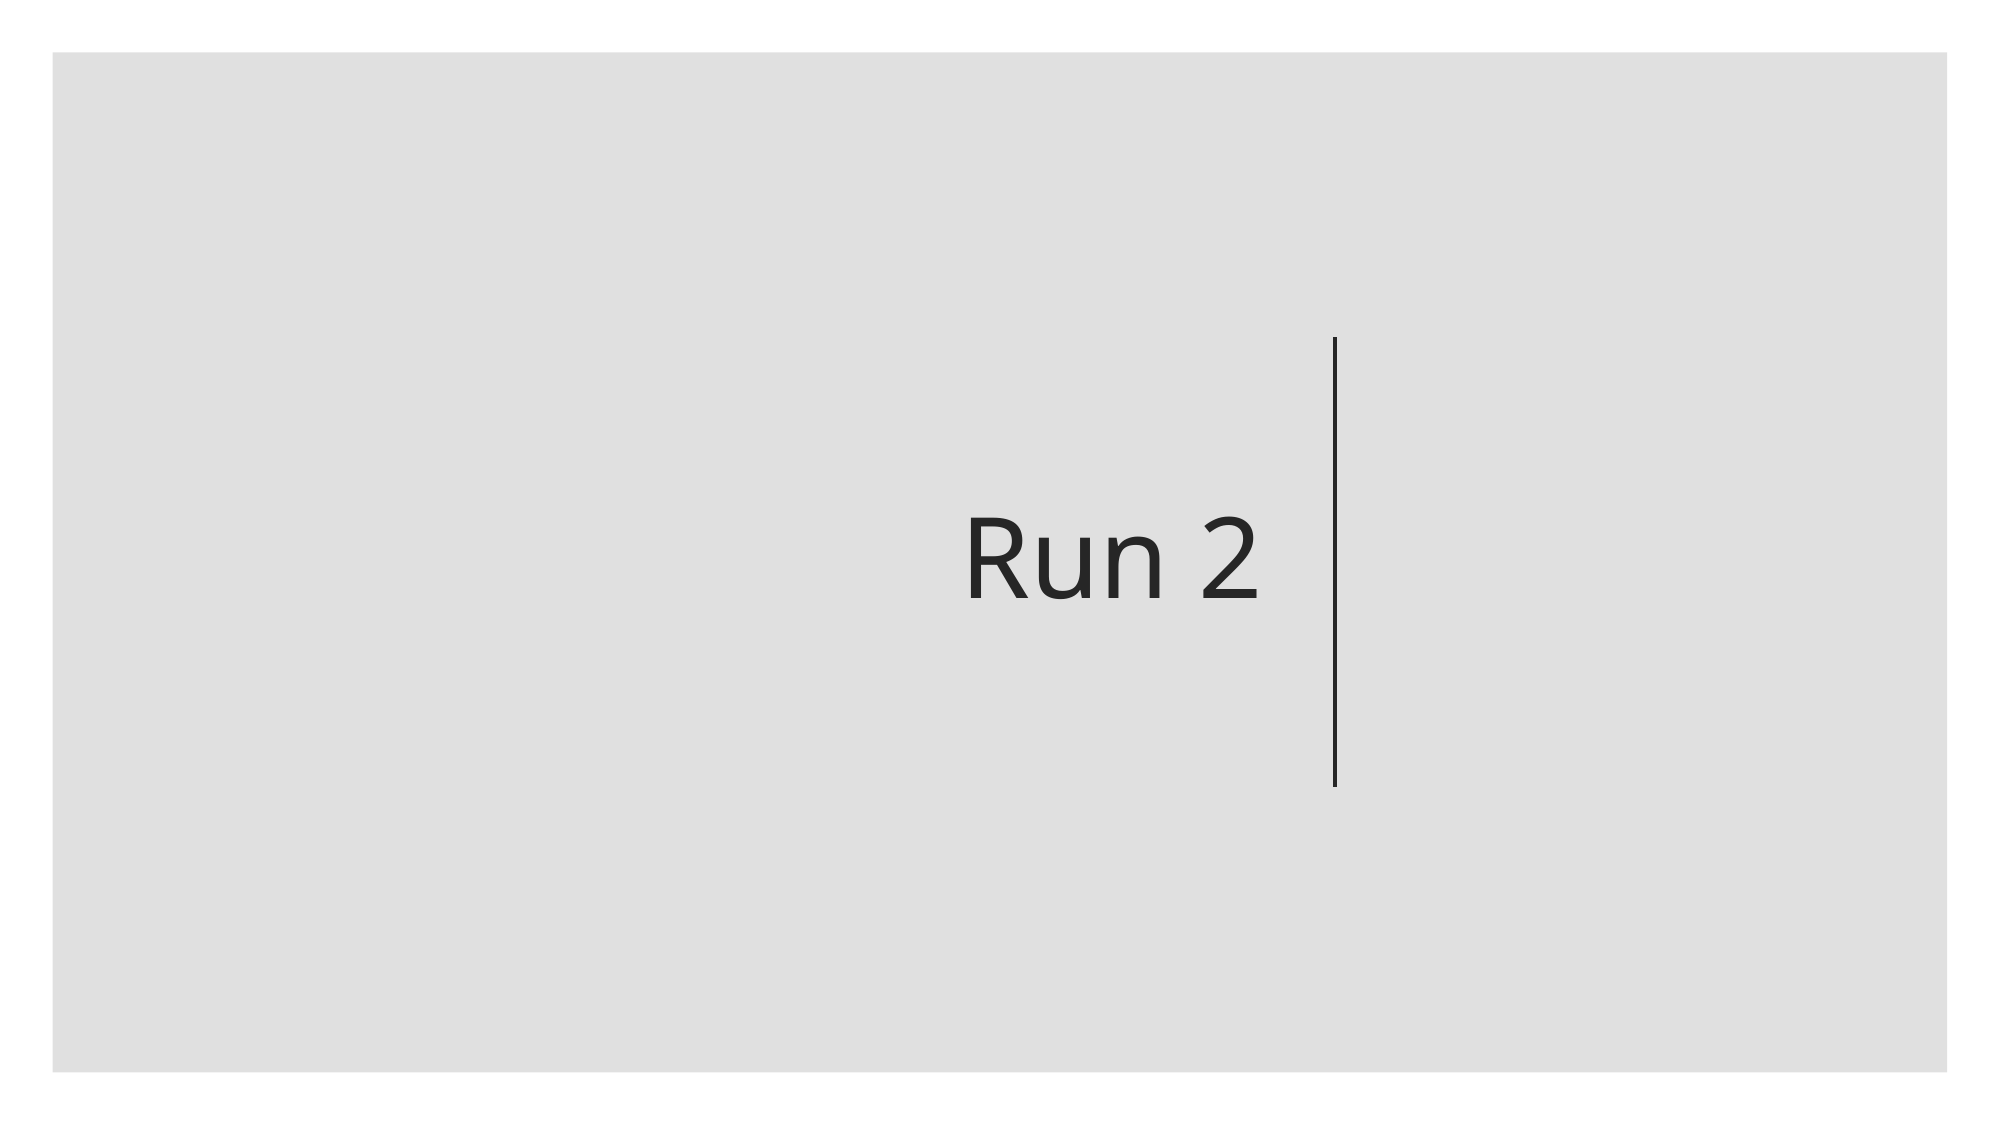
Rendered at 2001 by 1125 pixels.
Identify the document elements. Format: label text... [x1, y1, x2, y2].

text_box [52, 51, 1948, 1073]
title Run 2 [168, 158, 1278, 967]
